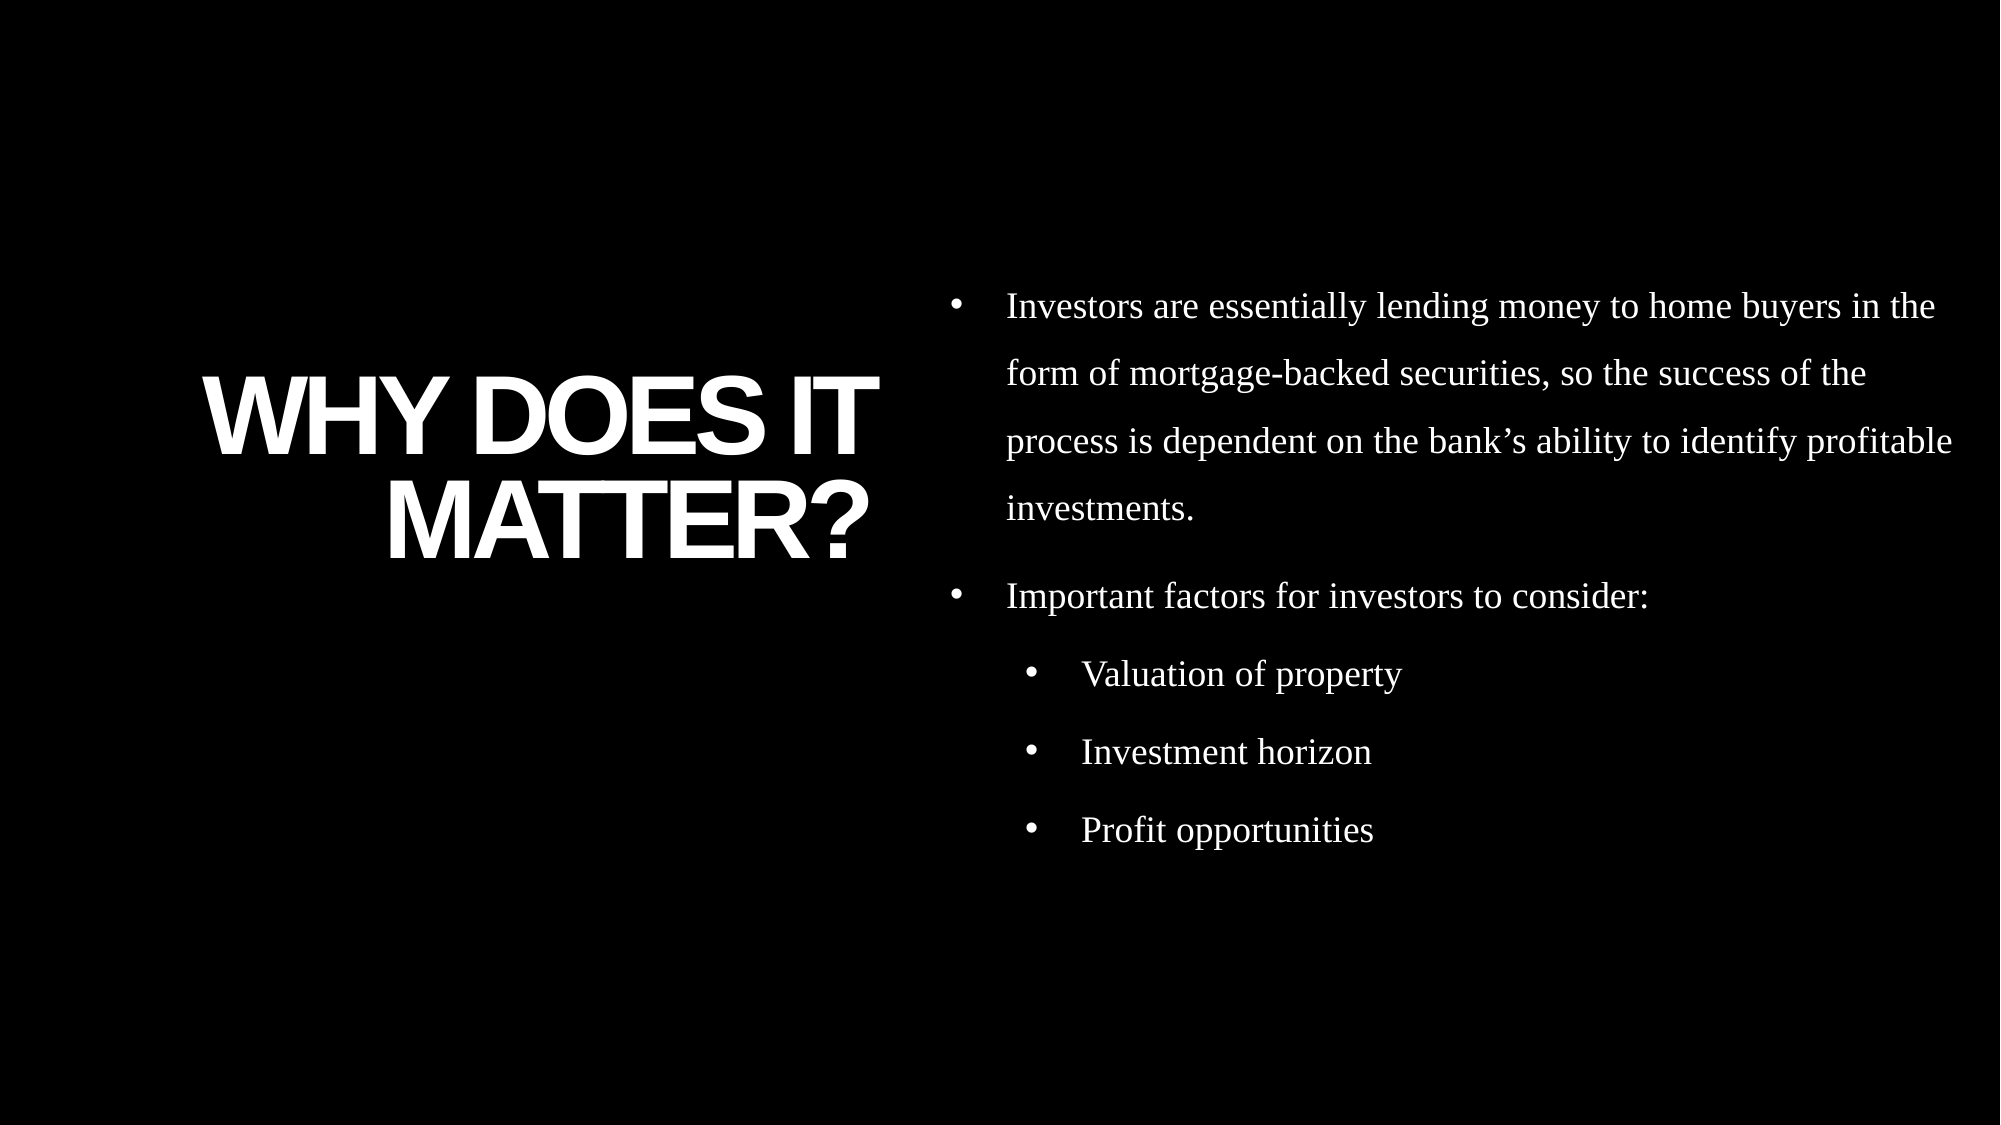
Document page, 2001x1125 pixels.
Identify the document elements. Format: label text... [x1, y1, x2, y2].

text_box Investors are essentially lending money to home buyers in the form of mortgage-backed securities, so the success of the process is dependent on the bank’s ability to identify profitable investments. Important factors for investors to consider: Valuation of property Investment horizon Profit opportunities [908, 588, 1976, 785]
title Why does it matter? [55, 339, 876, 582]
